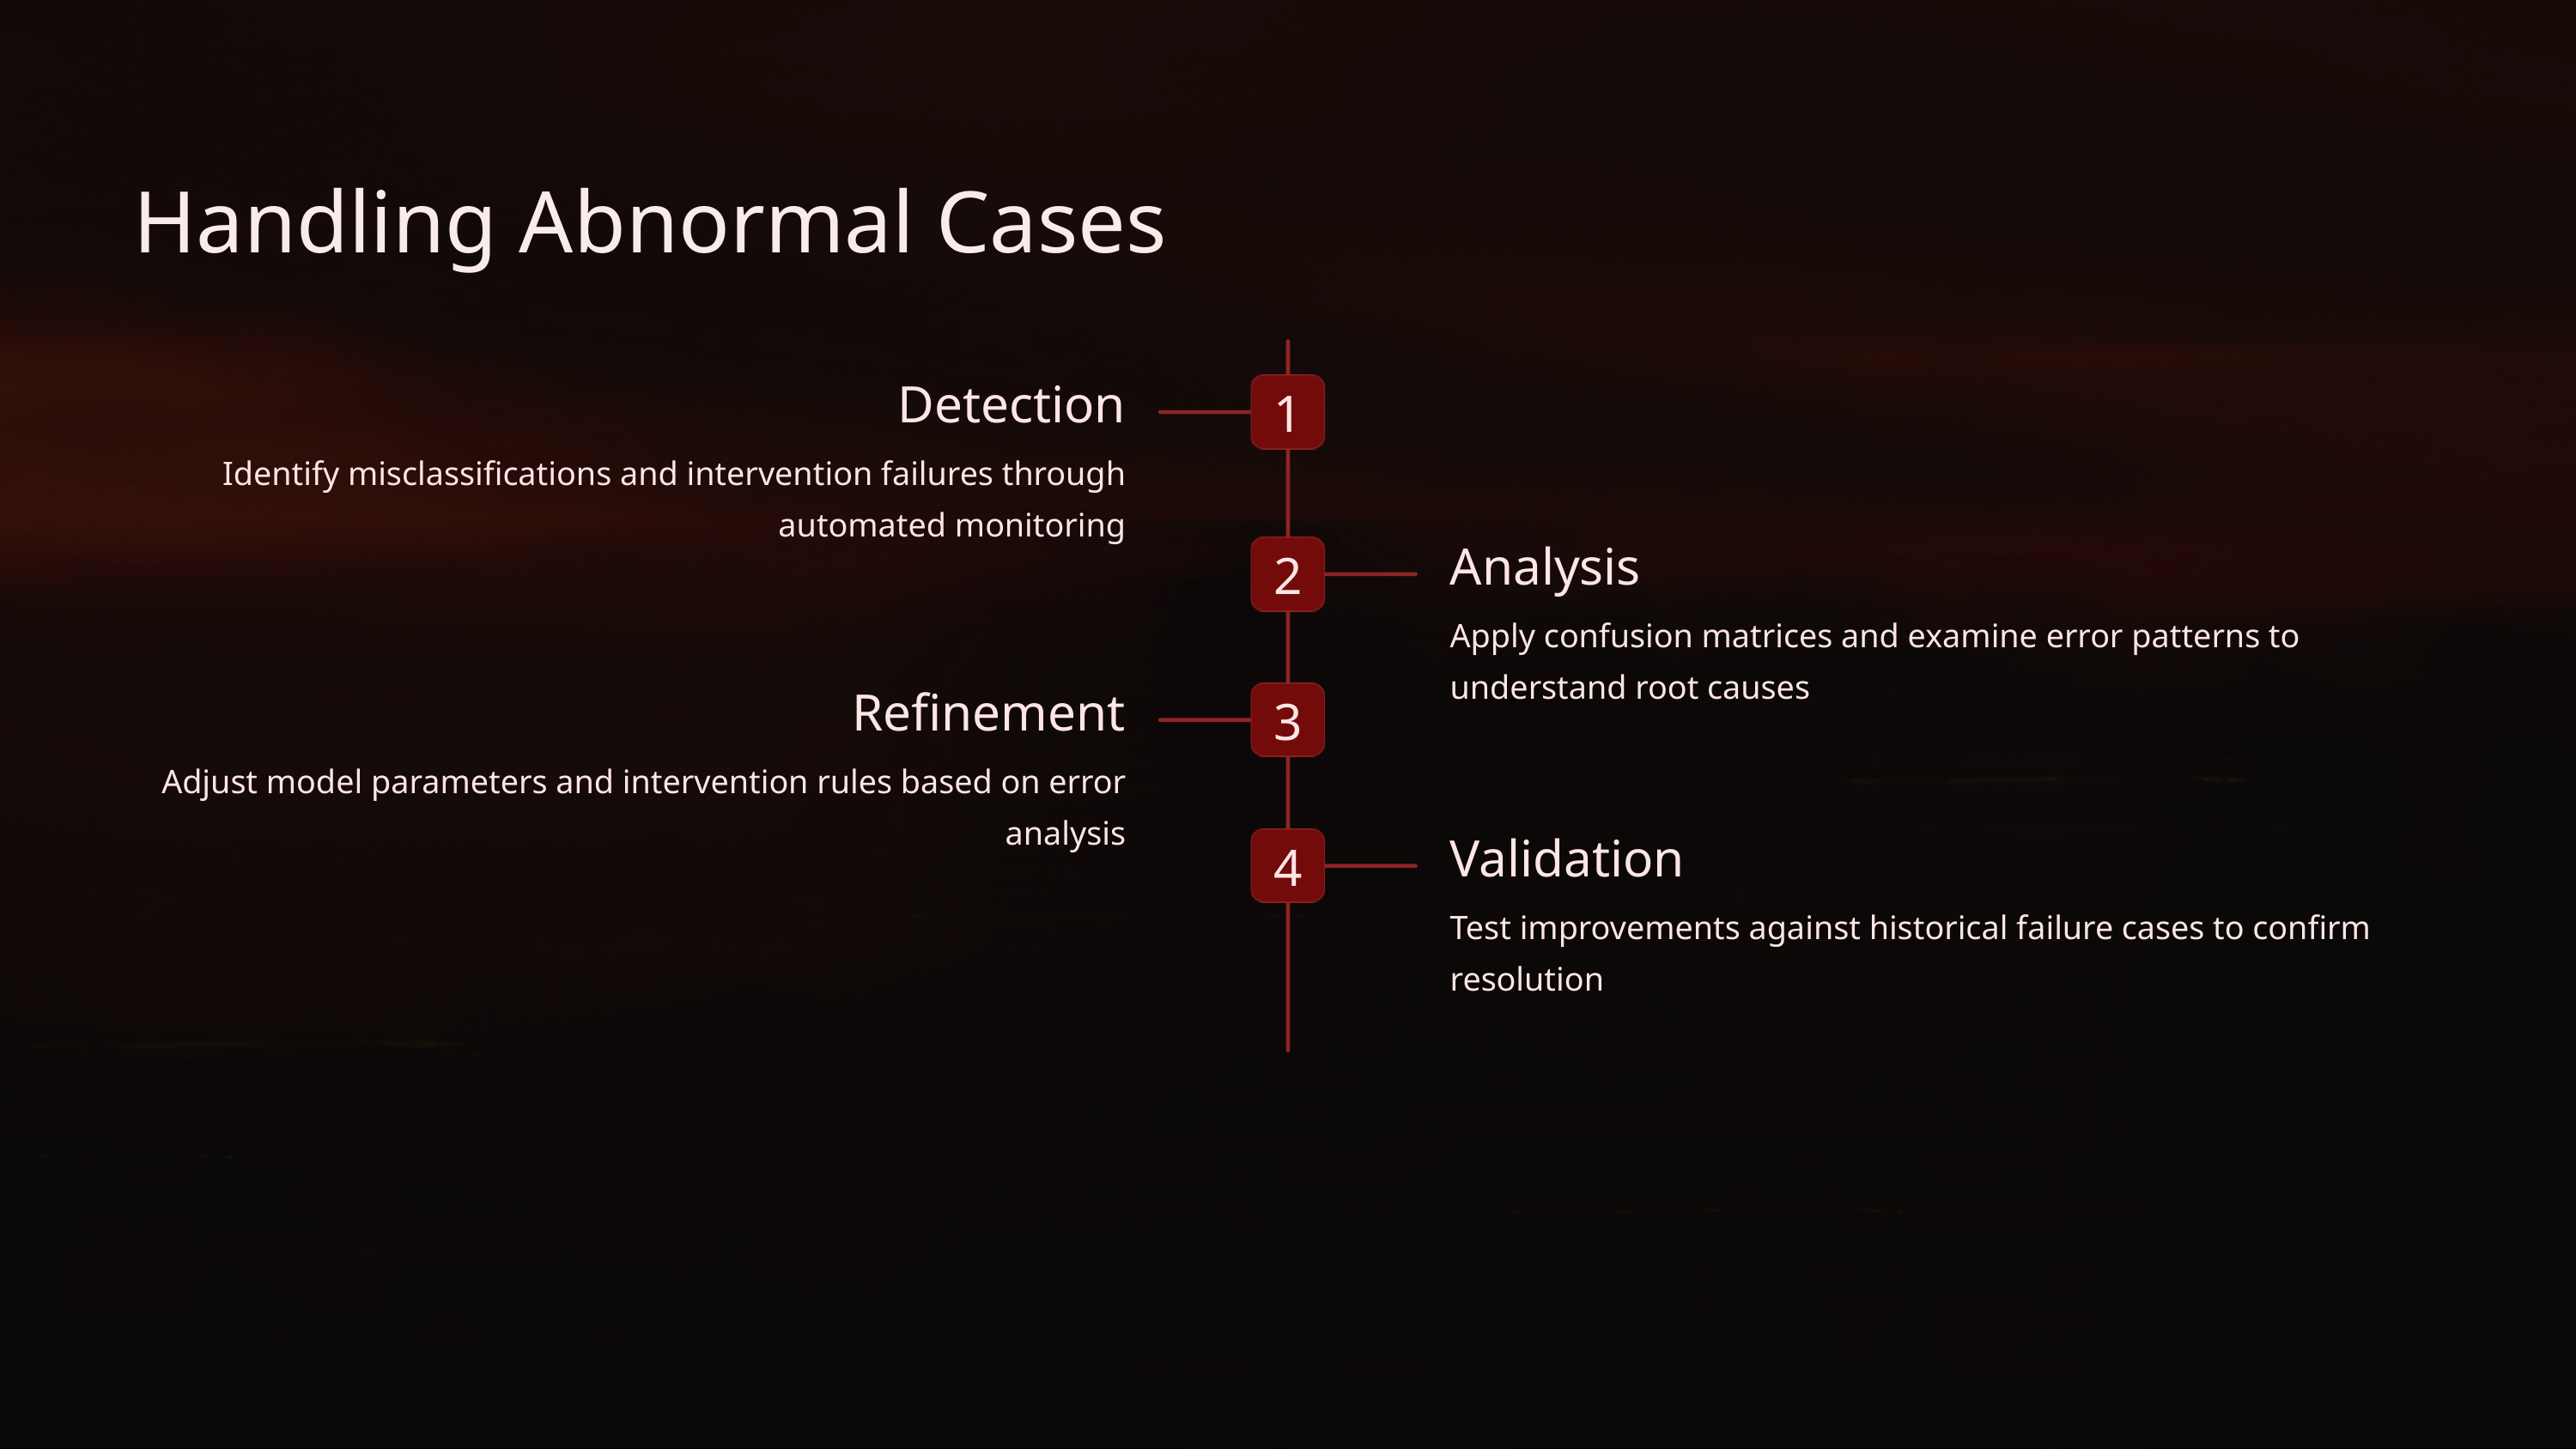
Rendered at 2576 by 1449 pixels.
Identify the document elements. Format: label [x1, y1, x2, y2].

text_box [1449, 609, 2443, 721]
text_box [613, 370, 1127, 436]
text_box [1157, 409, 1256, 415]
text_box [1261, 694, 1314, 753]
text_box [1261, 840, 1314, 899]
text_box [1285, 338, 1291, 385]
text_box [1261, 548, 1314, 607]
text_box [0, 0, 2576, 1449]
text_box [1449, 532, 1963, 598]
text_box [1285, 760, 1291, 838]
text_box [613, 678, 1127, 744]
text_box [133, 755, 1127, 867]
text_box [1285, 452, 1291, 547]
text_box [1285, 614, 1291, 692]
text_box [1449, 901, 2443, 1013]
text_box [1320, 572, 1419, 577]
text_box [133, 447, 1127, 560]
text_box [1157, 718, 1256, 723]
text_box [1449, 824, 1963, 890]
text_box [133, 165, 1435, 275]
text_box [1320, 864, 1419, 869]
text_box [1261, 385, 1314, 445]
text_box [1285, 906, 1291, 1053]
